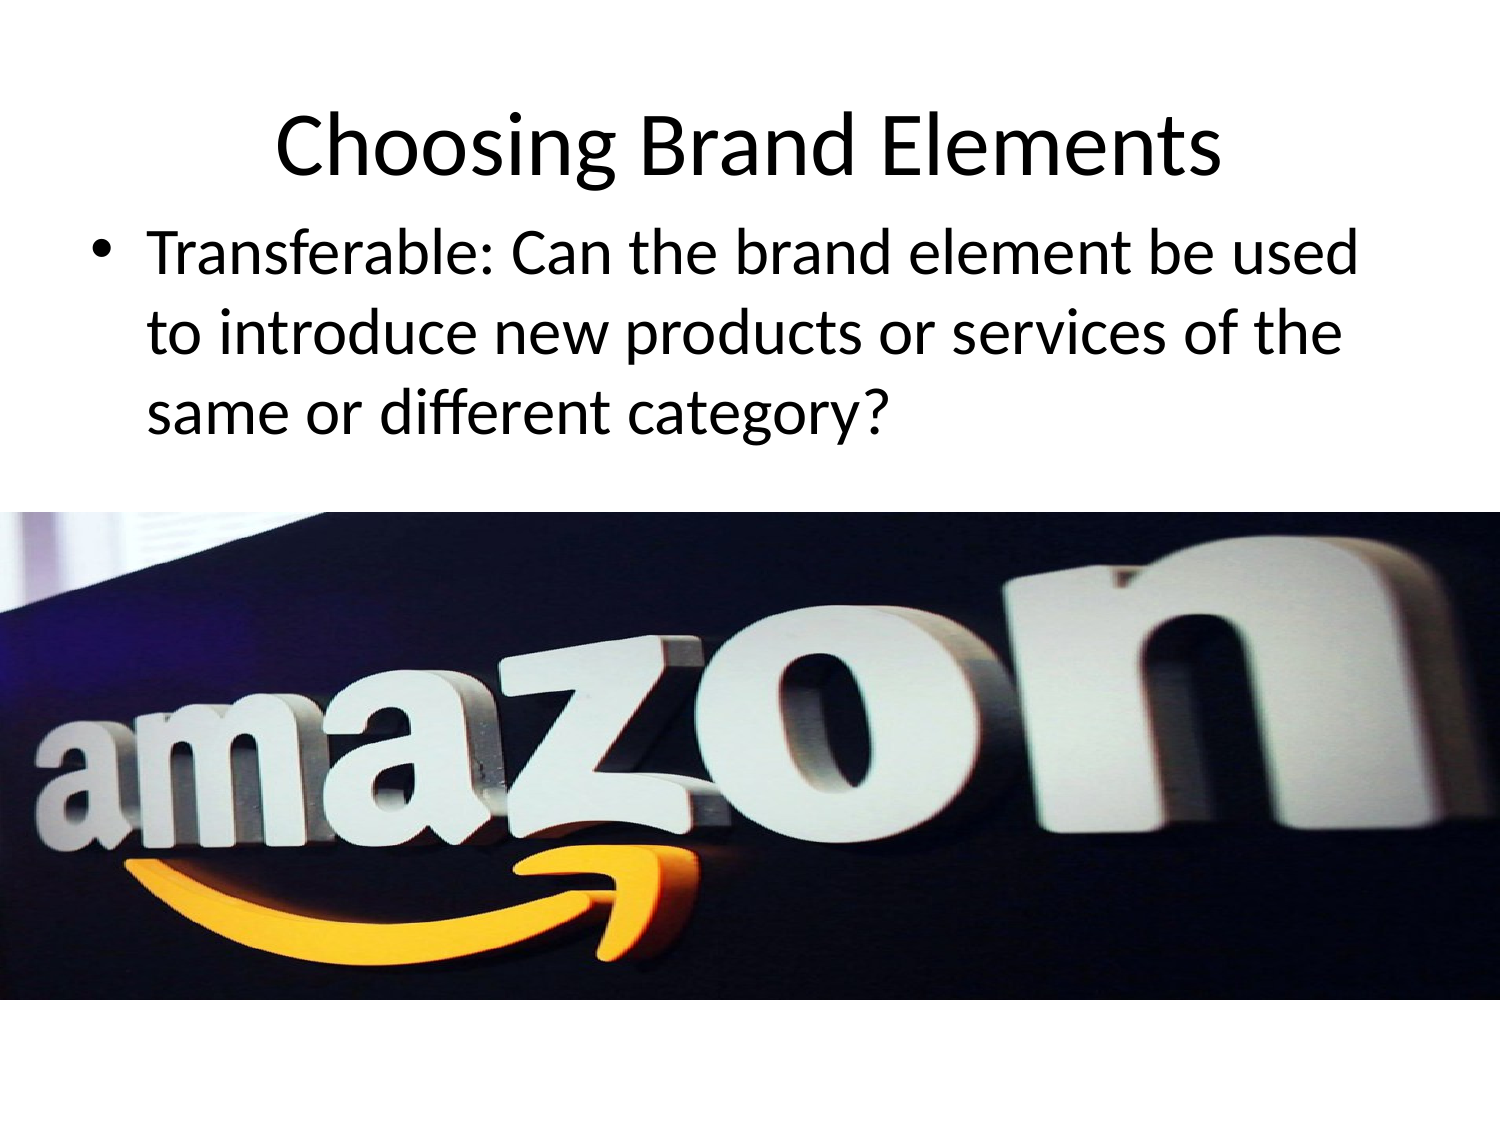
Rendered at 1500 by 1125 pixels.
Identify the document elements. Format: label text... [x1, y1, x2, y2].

title Choosing Brand Elements [75, 45, 1425, 200]
picture [0, 512, 1500, 1001]
list Transferable: Can the brand element be used to introduce new products or services of the same or different category? [75, 200, 1425, 510]
